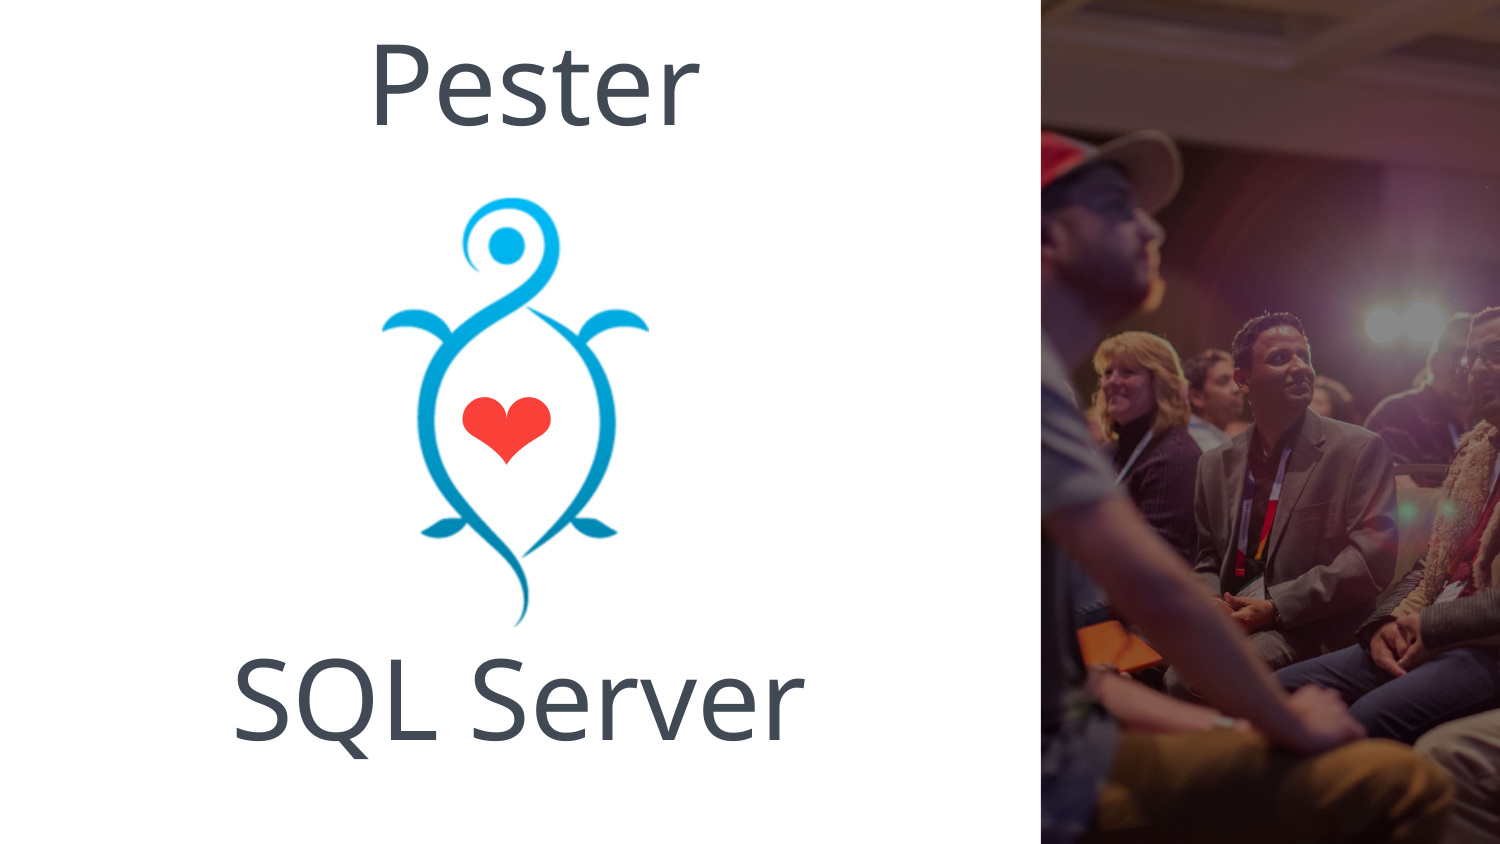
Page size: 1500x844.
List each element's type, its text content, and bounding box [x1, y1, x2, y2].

text_box Pester [0, 15, 1039, 229]
title SQL Server [0, 641, 1039, 844]
picture [1040, 0, 1500, 844]
picture [382, 196, 649, 628]
